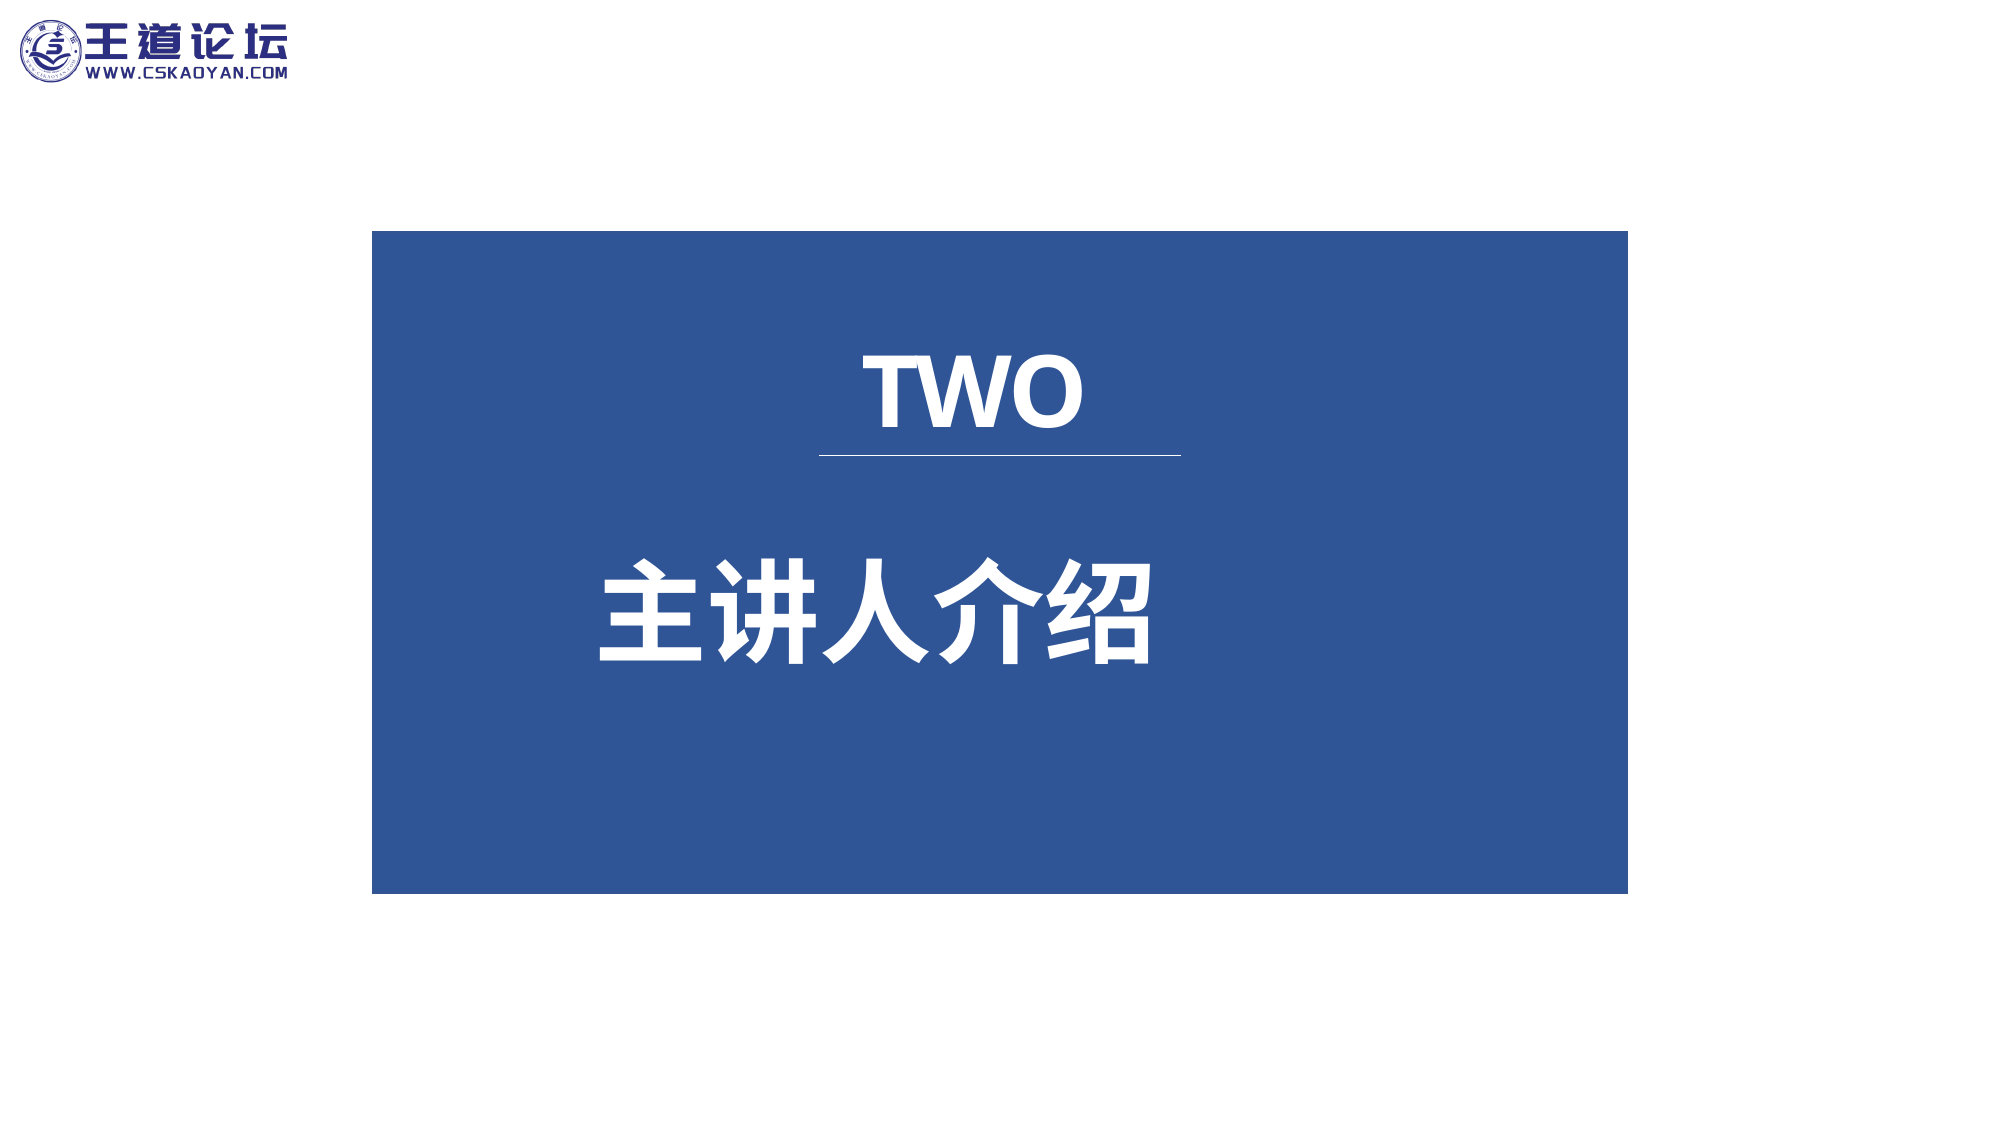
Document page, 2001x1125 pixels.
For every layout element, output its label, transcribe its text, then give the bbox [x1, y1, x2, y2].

text_box 主讲人介绍 [580, 534, 1420, 685]
text_box TWO [846, 319, 1154, 455]
picture [14, 14, 291, 88]
text_box [372, 231, 1628, 894]
